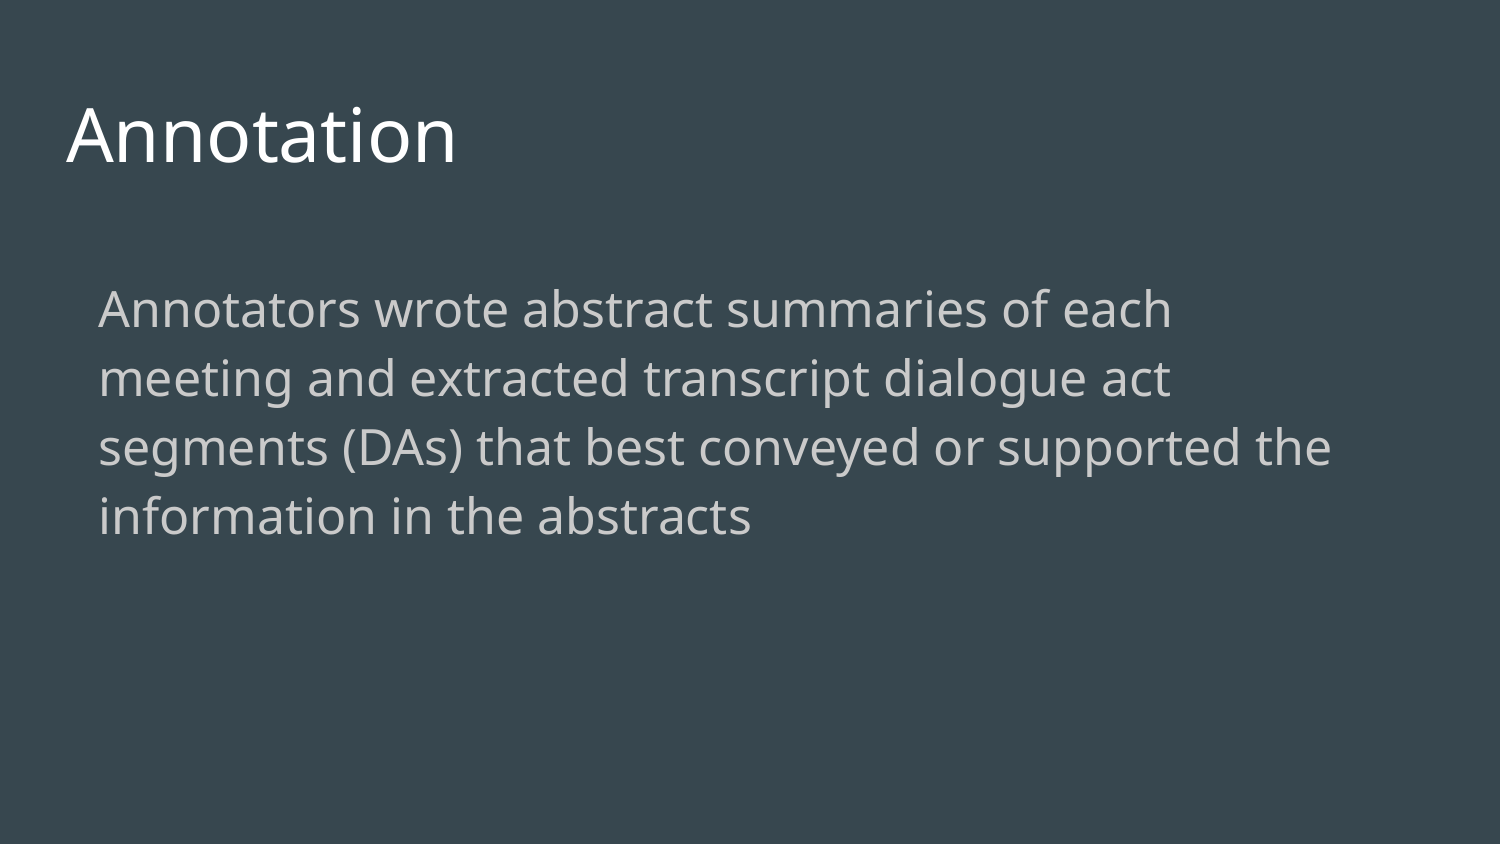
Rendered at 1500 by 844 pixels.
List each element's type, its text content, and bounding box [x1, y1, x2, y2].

title Annotation [51, 72, 1449, 167]
list Annotators wrote abstract summaries of each meeting and extracted transcript dialogue act segments (DAs) that best conveyed or supported the information in the abstracts [83, 253, 1372, 762]
